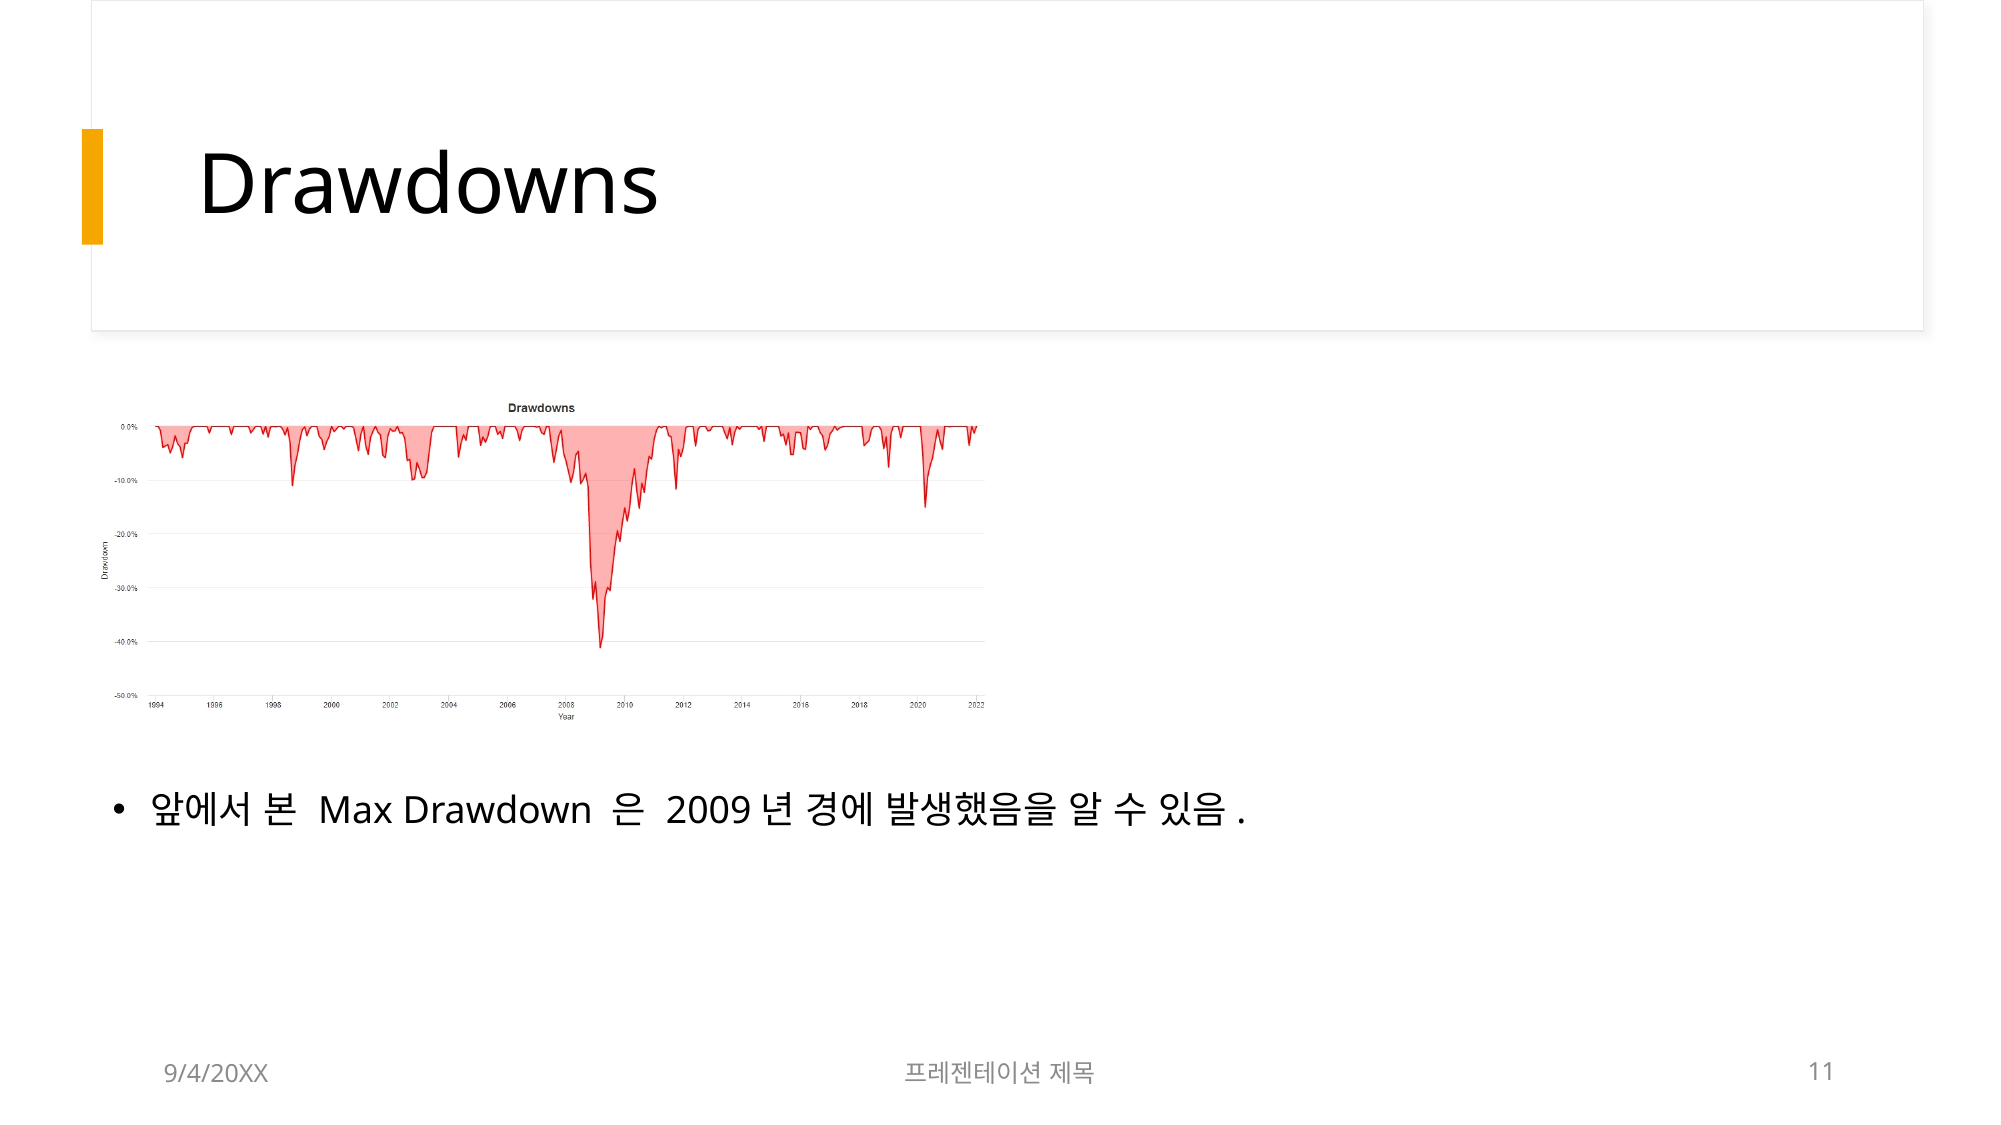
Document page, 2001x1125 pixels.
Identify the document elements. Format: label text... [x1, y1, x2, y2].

slide_number 11 [1401, 1042, 1851, 1103]
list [97, 399, 1000, 726]
footer 프레젠테이션 제목 [662, 1042, 1338, 1103]
title Drawdowns [183, 90, 1851, 284]
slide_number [148, 1042, 599, 1103]
list 앞에서 본 Max Drawdown 은 2009년 경에 발생했음을 알 수 있음. [97, 773, 1851, 1013]
